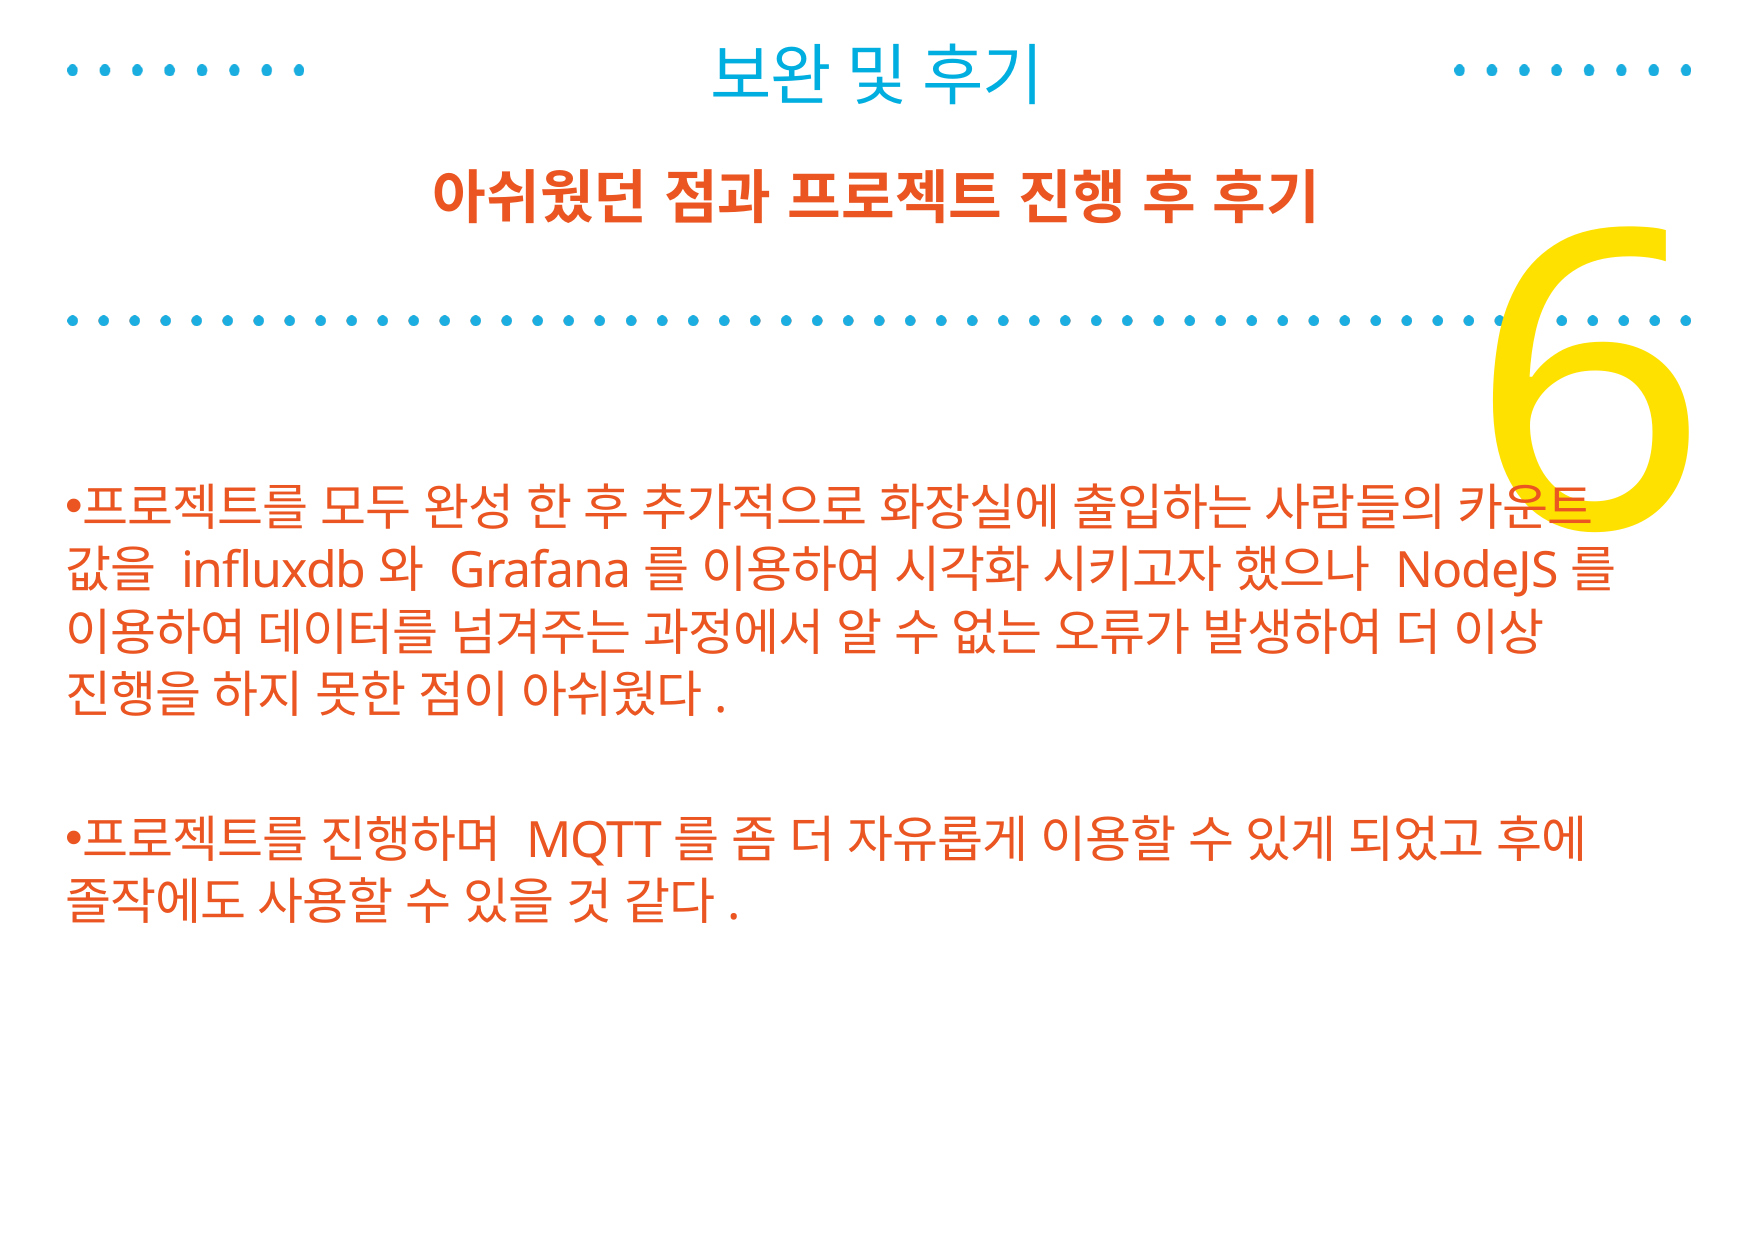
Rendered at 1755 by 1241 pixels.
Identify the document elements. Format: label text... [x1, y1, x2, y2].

list 프로젝트를 모두 완성 한 후 추가적으로 화장실에 출입하는 사람들의 카운트 값을 influxdb와 Grafana를 이용하여 시각화 시키고자 했으나 NodeJS를 이용하여 데이터를 넘겨주는 과정에서 알 수 없는 오류가 발생하여 더 이상 진행을 하지 못한 점이 아쉬웠다. 프로젝트를 진행하며 MQTT를 좀 더 자유롭게 이용할 수 있게 되었고 후에 졸작에도 사용할 수 있을 것 같다. [65, 472, 1689, 922]
list 6 [1470, 194, 1689, 472]
picture [67, 64, 304, 76]
picture [67, 315, 1470, 326]
picture [1454, 64, 1691, 76]
list 보완 및 후기 [330, 50, 1424, 173]
list 아쉬웠던 점과 프로젝트 진행 후 후기 [330, 201, 1424, 320]
